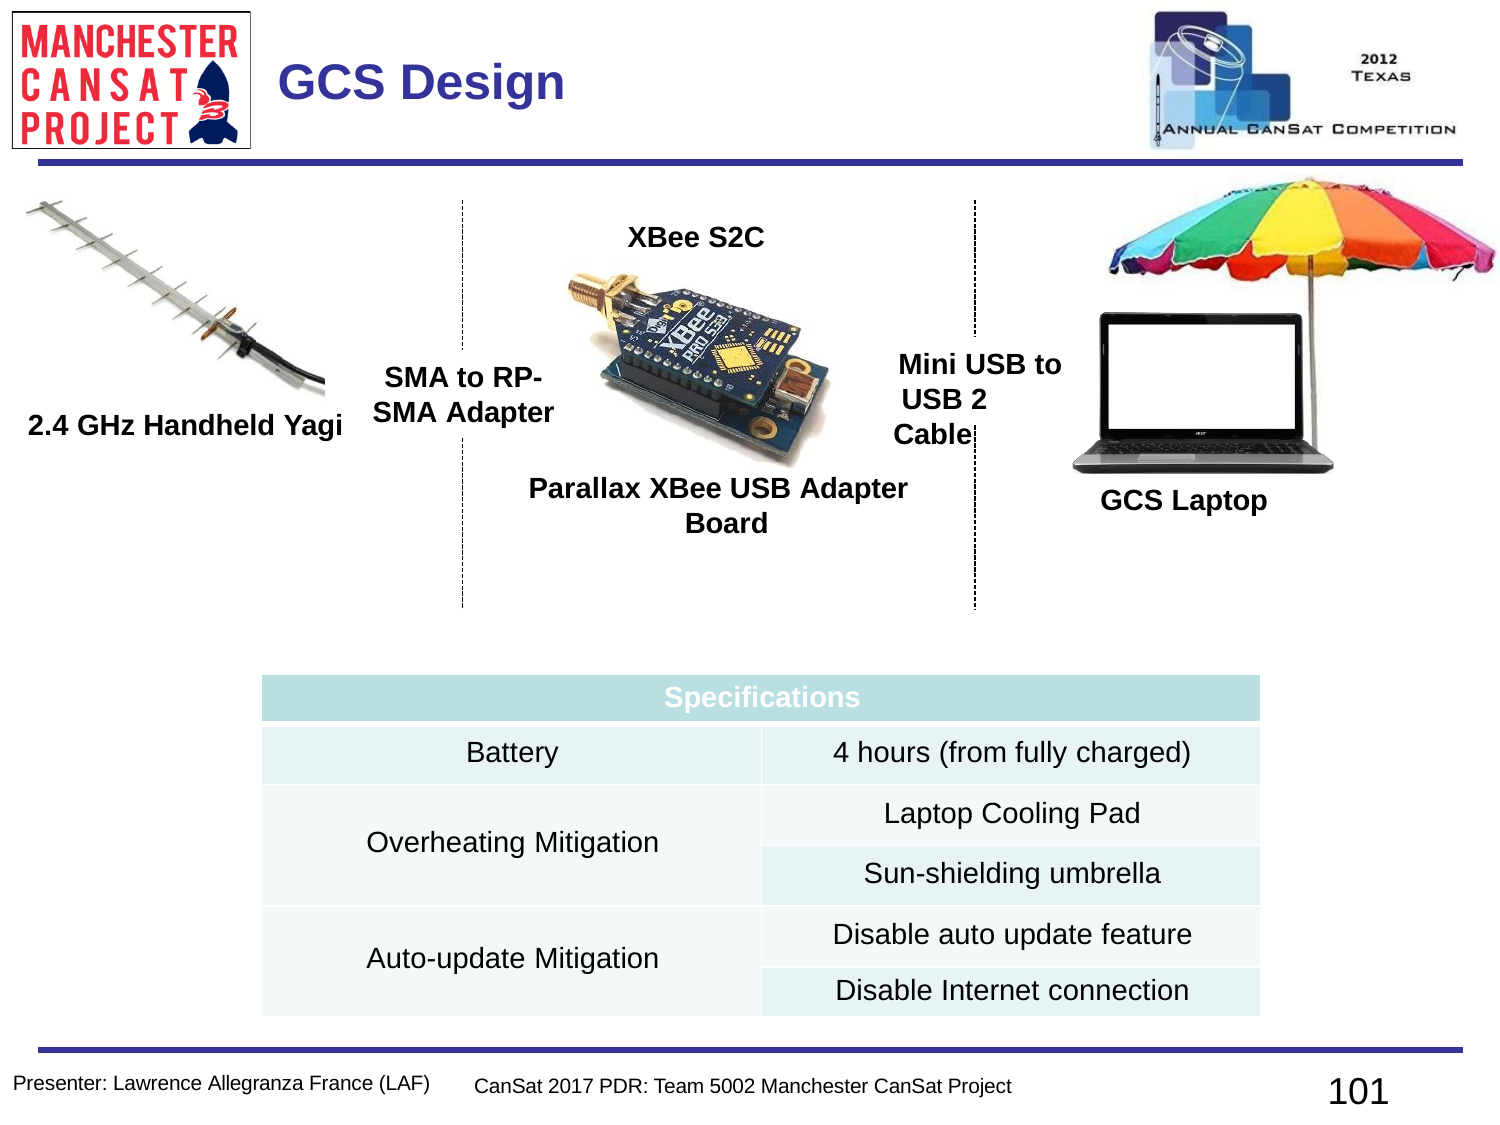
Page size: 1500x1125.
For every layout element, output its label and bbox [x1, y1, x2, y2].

text_box [24, 198, 325, 401]
table_header [262, 675, 1260, 721]
text_box [1098, 479, 1271, 517]
table_cell [762, 846, 1260, 905]
text_box [1325, 1068, 1392, 1112]
table_cell [762, 727, 1260, 784]
text_box [370, 355, 557, 429]
text_box [11, 11, 251, 149]
text_box [526, 260, 911, 540]
text_box [1142, 1, 1458, 156]
text_box [625, 216, 768, 254]
table_cell [262, 785, 761, 905]
table_cell [762, 907, 1260, 966]
table_cell [762, 968, 1260, 1016]
table_cell [262, 727, 761, 784]
footer [472, 1072, 1028, 1125]
table_cell [262, 907, 761, 1016]
text_box [1072, 174, 1500, 474]
text_box [891, 343, 1069, 610]
text_box [10, 1069, 438, 1096]
title [275, 47, 569, 238]
text_box [25, 404, 347, 442]
table_cell [762, 785, 1260, 845]
